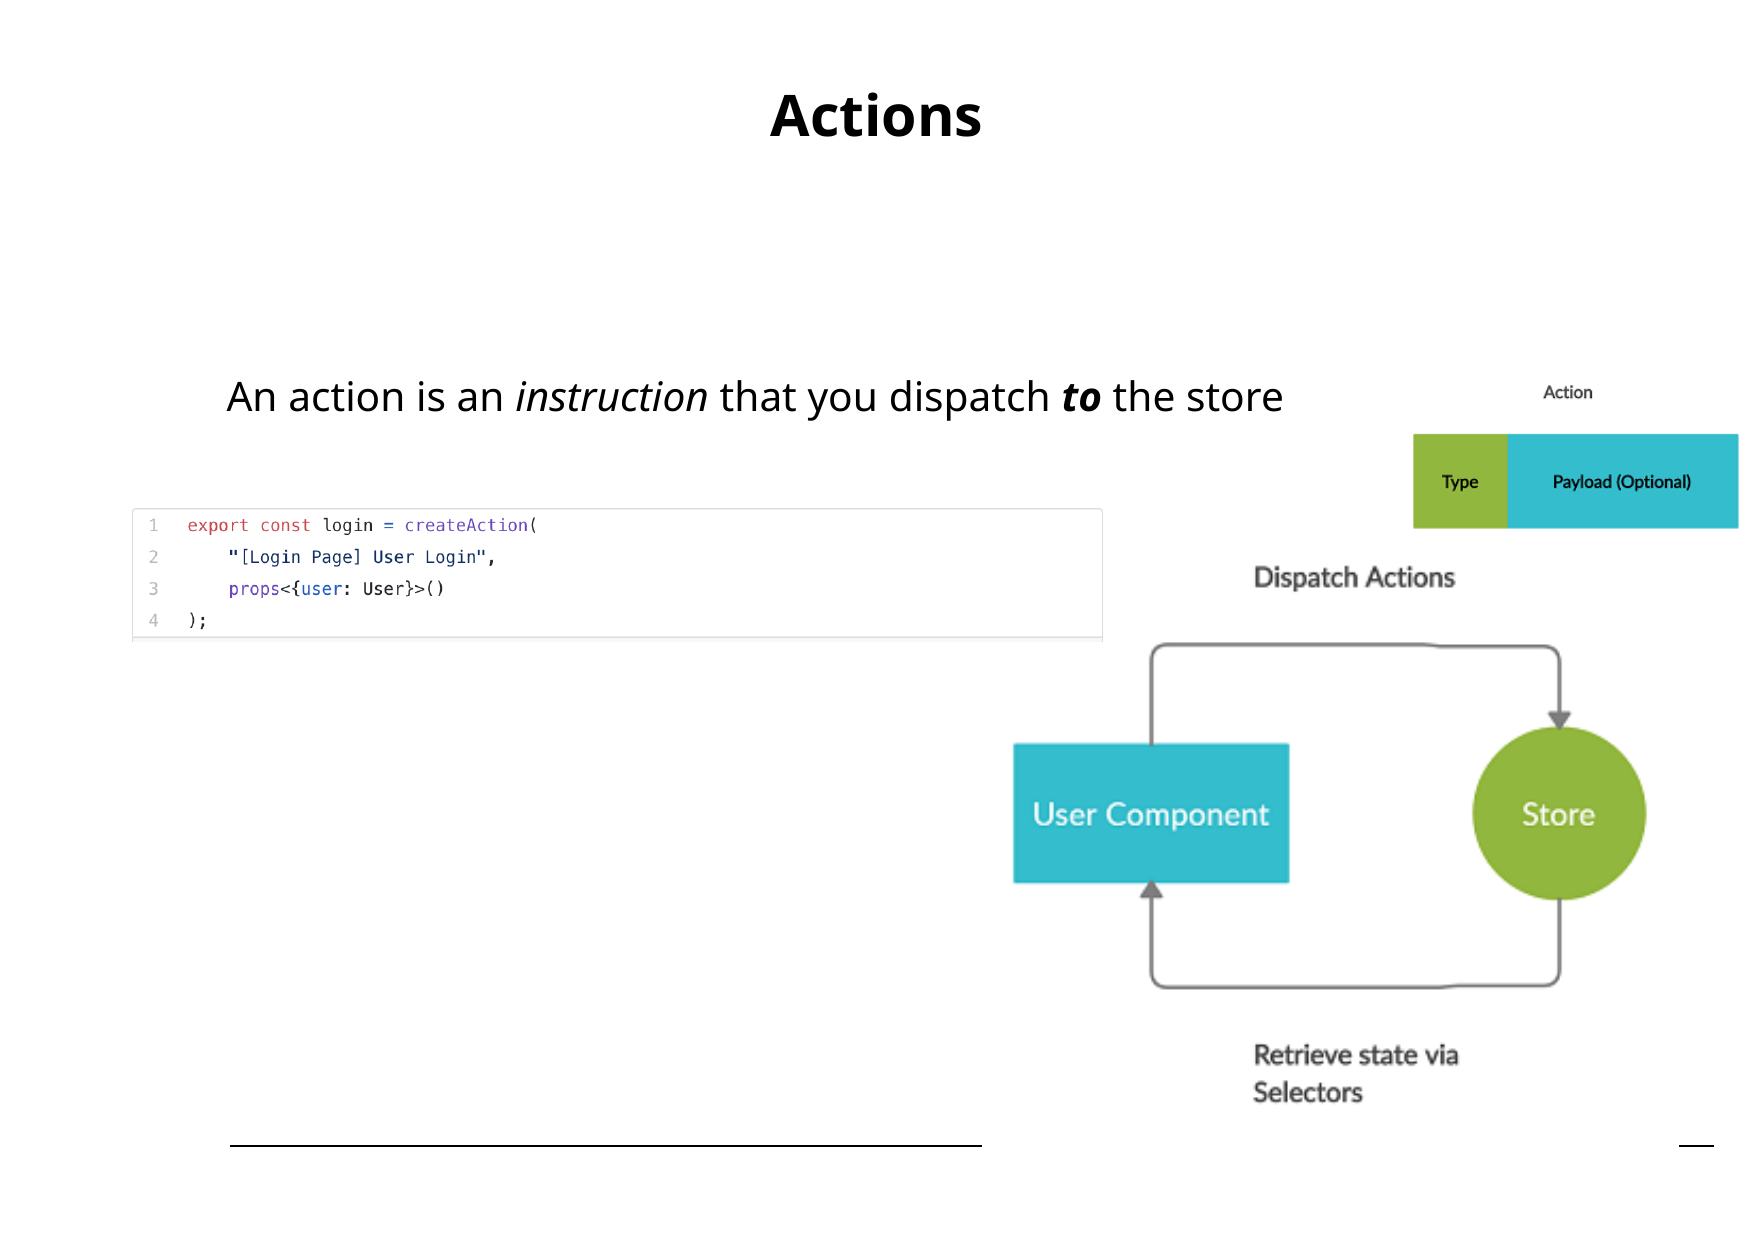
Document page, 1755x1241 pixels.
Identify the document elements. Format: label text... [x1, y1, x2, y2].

list An action is an instruction that you dispatch to the store [226, 370, 1391, 420]
picture [126, 352, 1755, 1162]
title Actions [75, 79, 1679, 149]
